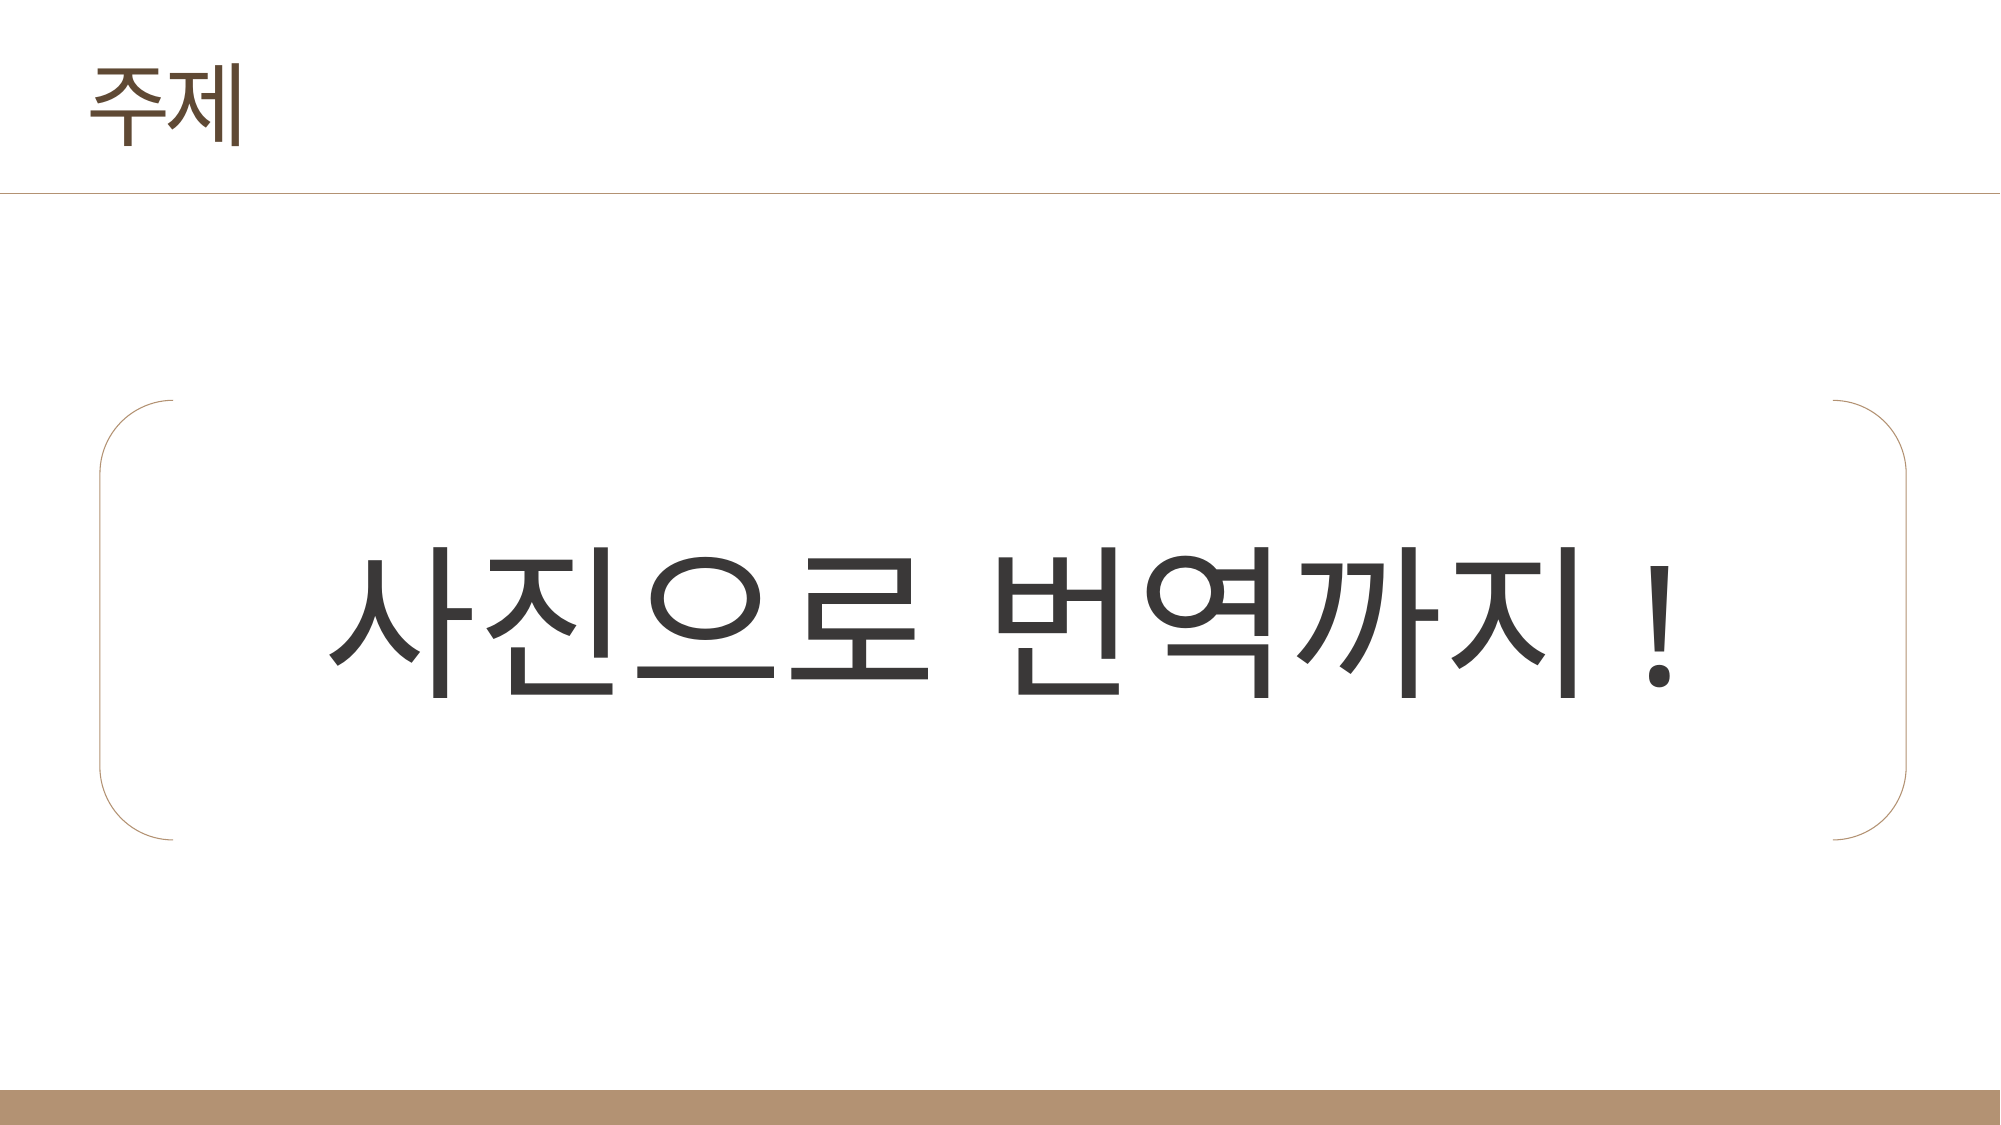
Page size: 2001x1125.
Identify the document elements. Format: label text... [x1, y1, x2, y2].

text_box 사진으로 번역까지! [308, 511, 1698, 727]
text_box [0, 1089, 2000, 1125]
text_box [66, 40, 270, 212]
text_box [99, 399, 1907, 841]
